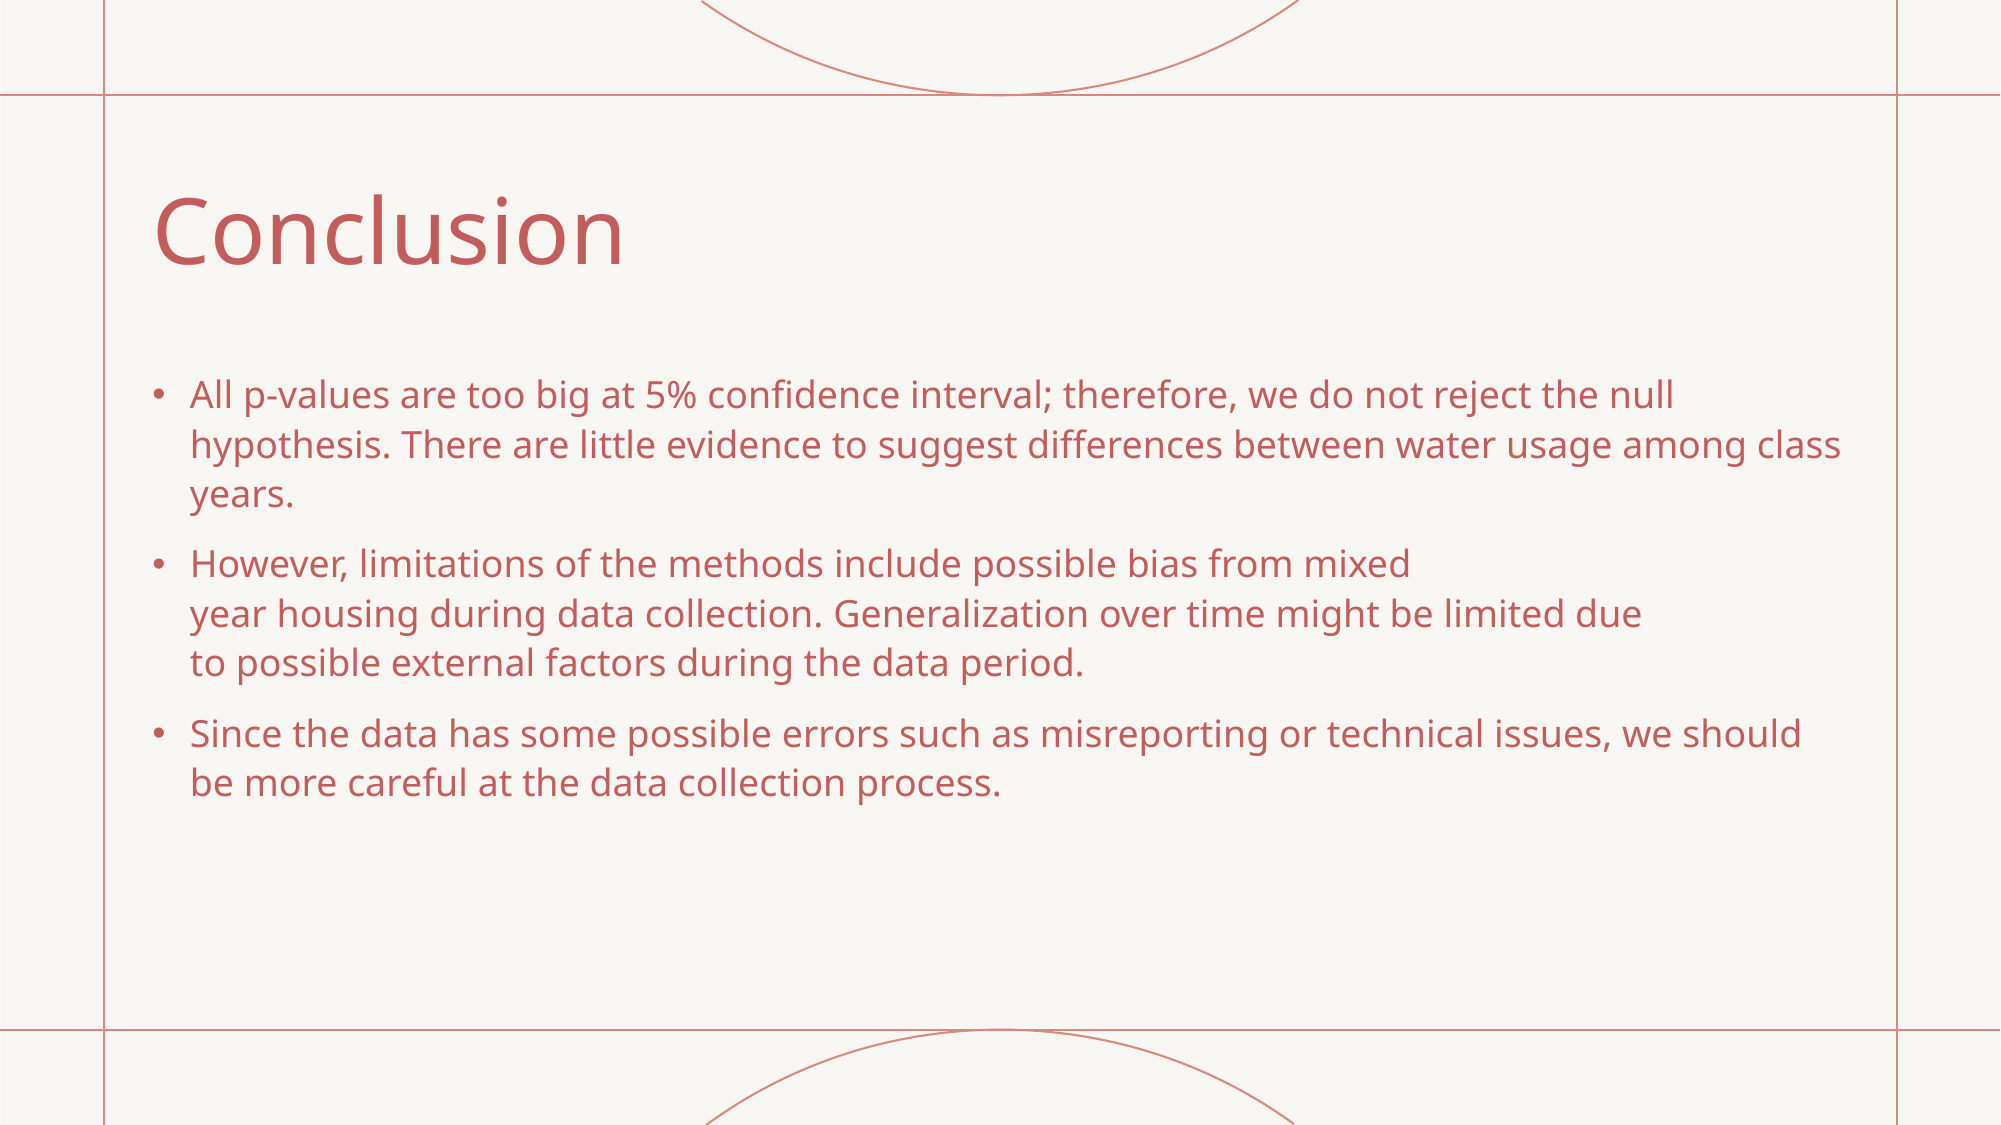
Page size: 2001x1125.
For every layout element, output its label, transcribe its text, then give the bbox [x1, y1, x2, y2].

list All p-values are too big at 5% confidence interval; therefore, we do not reject the null hypothesis. There are little evidence to suggest differences between water usage among class years. However, limitations of the methods include possible bias from mixed year housing during data collection. Generalization over time might be limited due to possible external factors during the data period. Since the data has some possible errors such as misreporting or technical issues, we should be more careful at the data collection process. [137, 359, 1863, 987]
title Conclusion [137, 119, 1863, 337]
